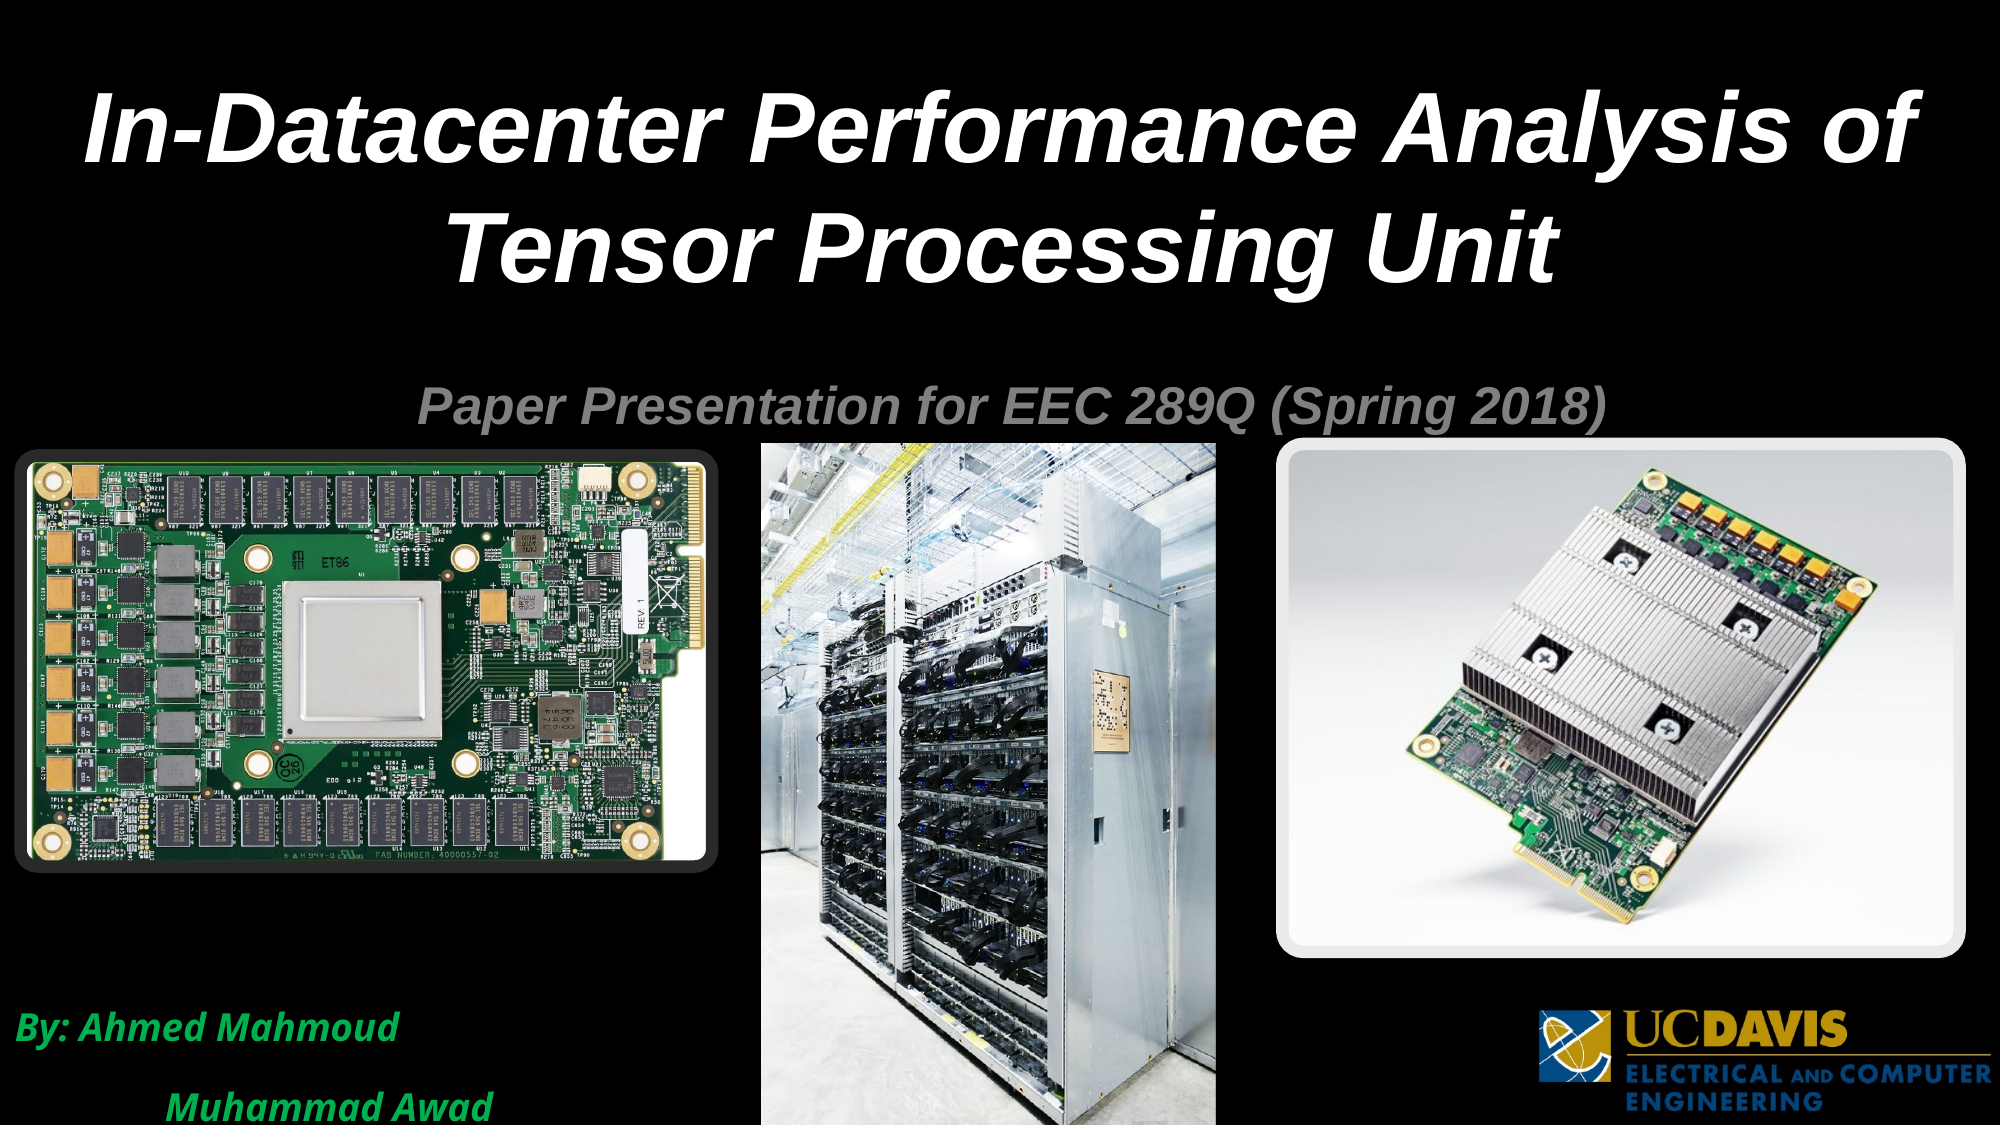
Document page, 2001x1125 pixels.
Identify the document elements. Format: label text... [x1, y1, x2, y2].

picture [20, 455, 713, 867]
picture [1529, 1004, 2000, 1123]
text_box Paper Presentation for EEC 289Q (Spring 2018) [46, 302, 1980, 443]
picture [761, 443, 1216, 1125]
text_box In-Datacenter Performance Analysis of Tensor Processing Unit [20, 54, 1980, 310]
picture [1282, 443, 1960, 952]
text_box By: Ahmed Mahmoud Muhammad Awad [0, 987, 510, 1125]
